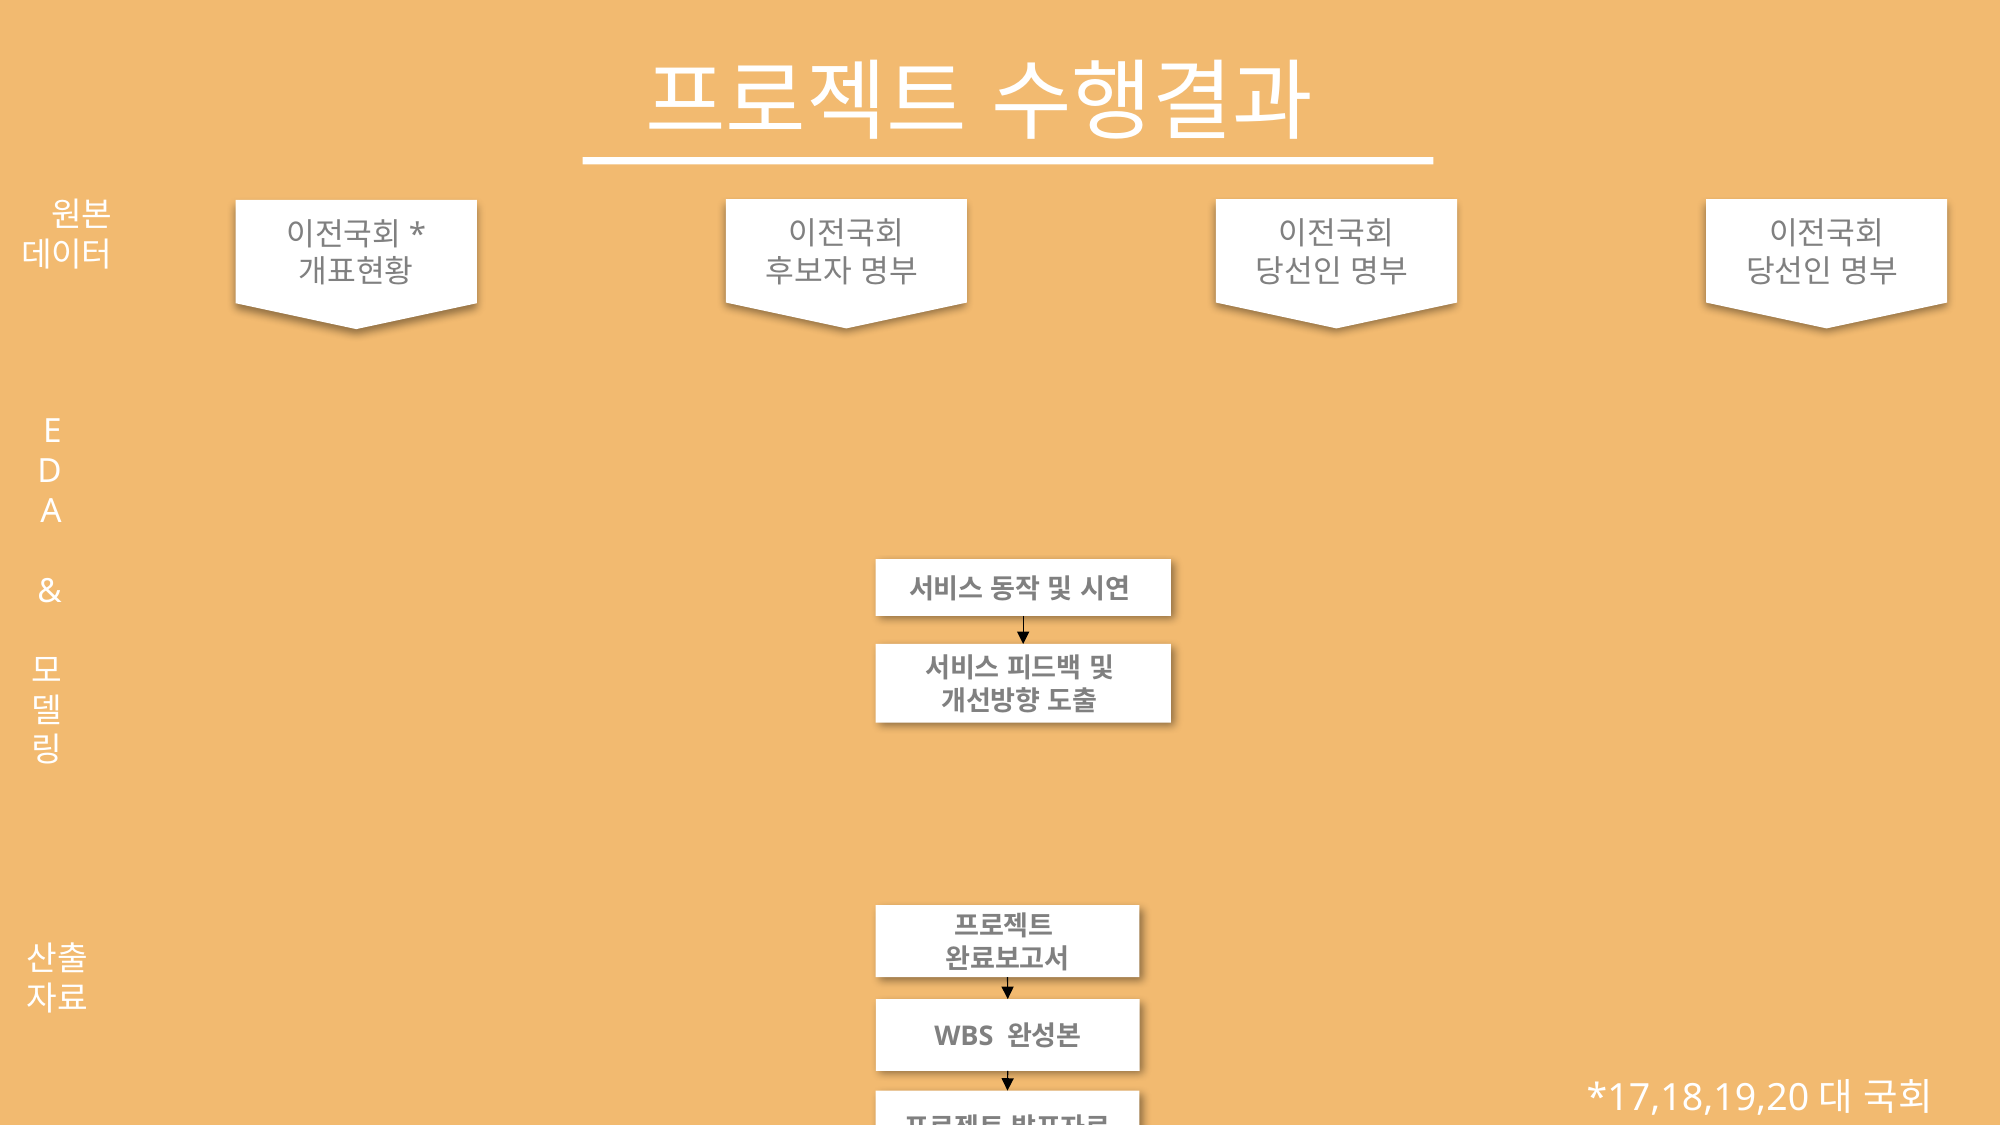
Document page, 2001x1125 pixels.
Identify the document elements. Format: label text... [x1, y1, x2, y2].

text_box WBS 완성본 [875, 998, 1141, 1072]
text_box 원본 데이터 [3, 185, 128, 281]
text_box 서비스 동작 및 시연 [875, 558, 1172, 617]
text_box 프로젝트 완료보고서 [875, 904, 1140, 978]
text_box 프로젝트 수행결과 [509, 37, 1475, 158]
text_box 이전국회* 개표현황 [234, 198, 478, 331]
text_box 산출 자료 [5, 929, 103, 1025]
text_box 서비스 피드백 및 개선방향 도출 [875, 643, 1172, 724]
text_box [582, 158, 1434, 166]
text_box E D A & 모델링 [5, 401, 77, 776]
text_box 이전국회 당선인 명부 [1214, 198, 1459, 330]
text_box [0, 0, 2000, 1125]
text_box *17,18,19,20대 국회 [1571, 1065, 1959, 1125]
text_box 이전국회 후보자 명부 [724, 198, 968, 330]
text_box 프로젝트 발표자료 [875, 1090, 1140, 1125]
text_box 이전국회 당선인 명부 [1705, 198, 1949, 330]
